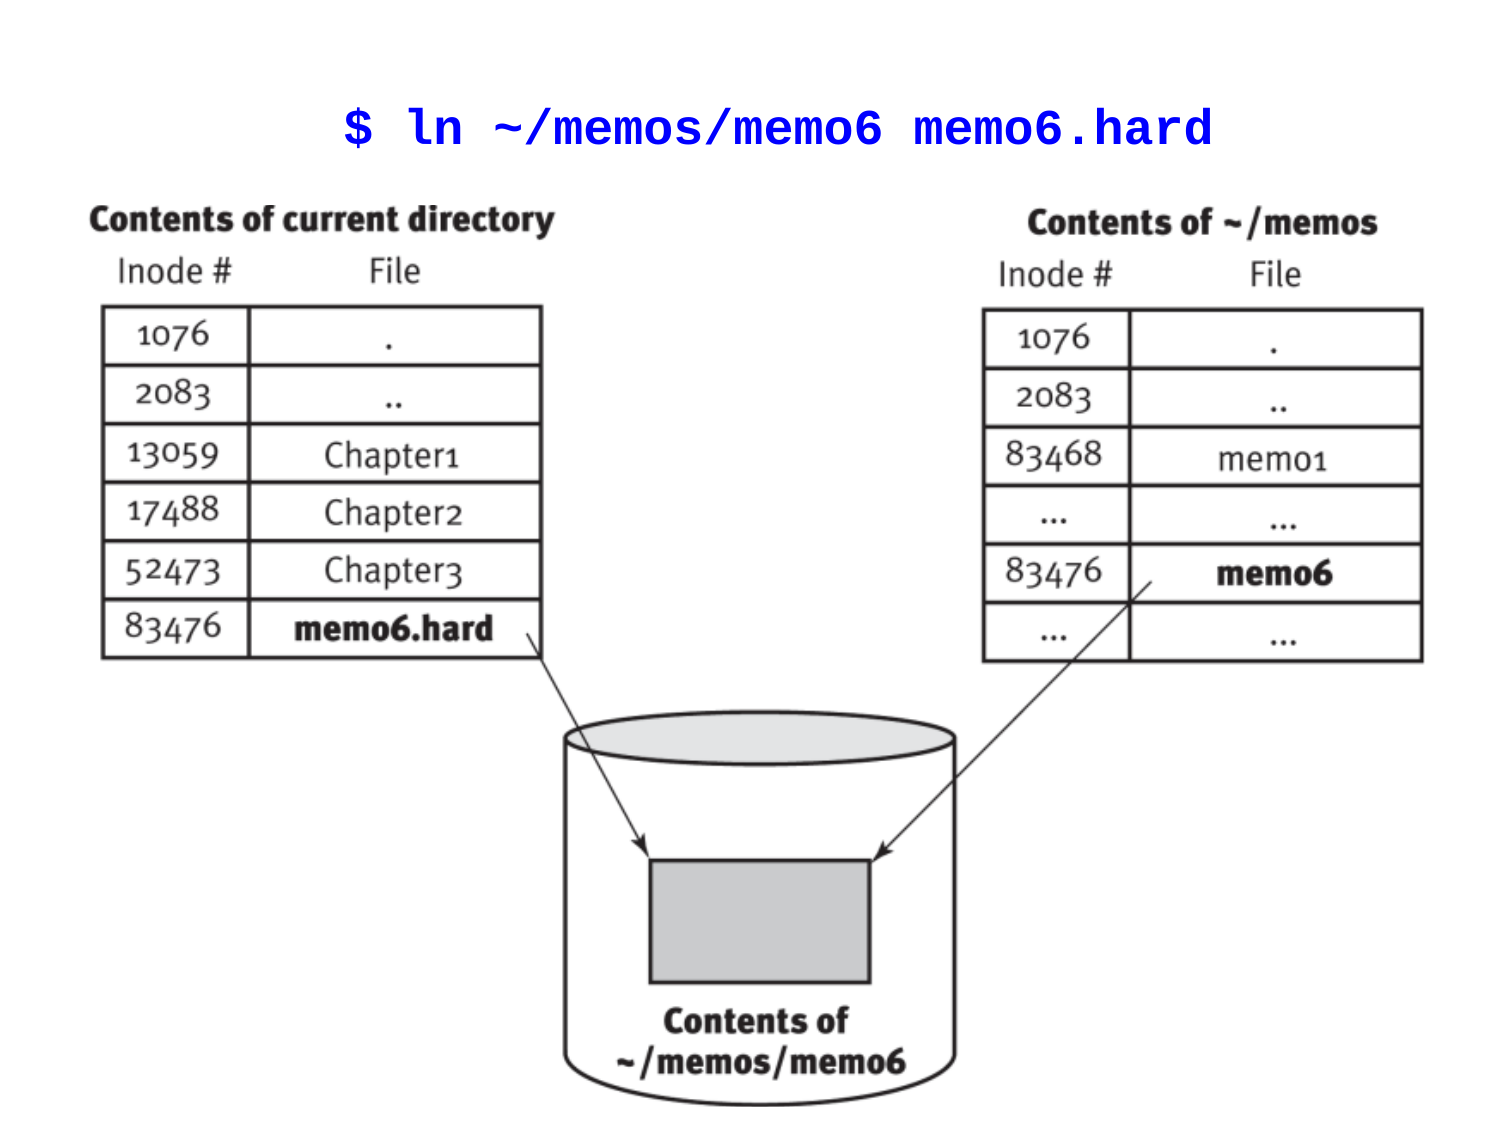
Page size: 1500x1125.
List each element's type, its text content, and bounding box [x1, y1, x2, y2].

text_box $ ln ~/memos/memo6 memo6.hard [328, 87, 1229, 163]
picture [87, 204, 1426, 1107]
